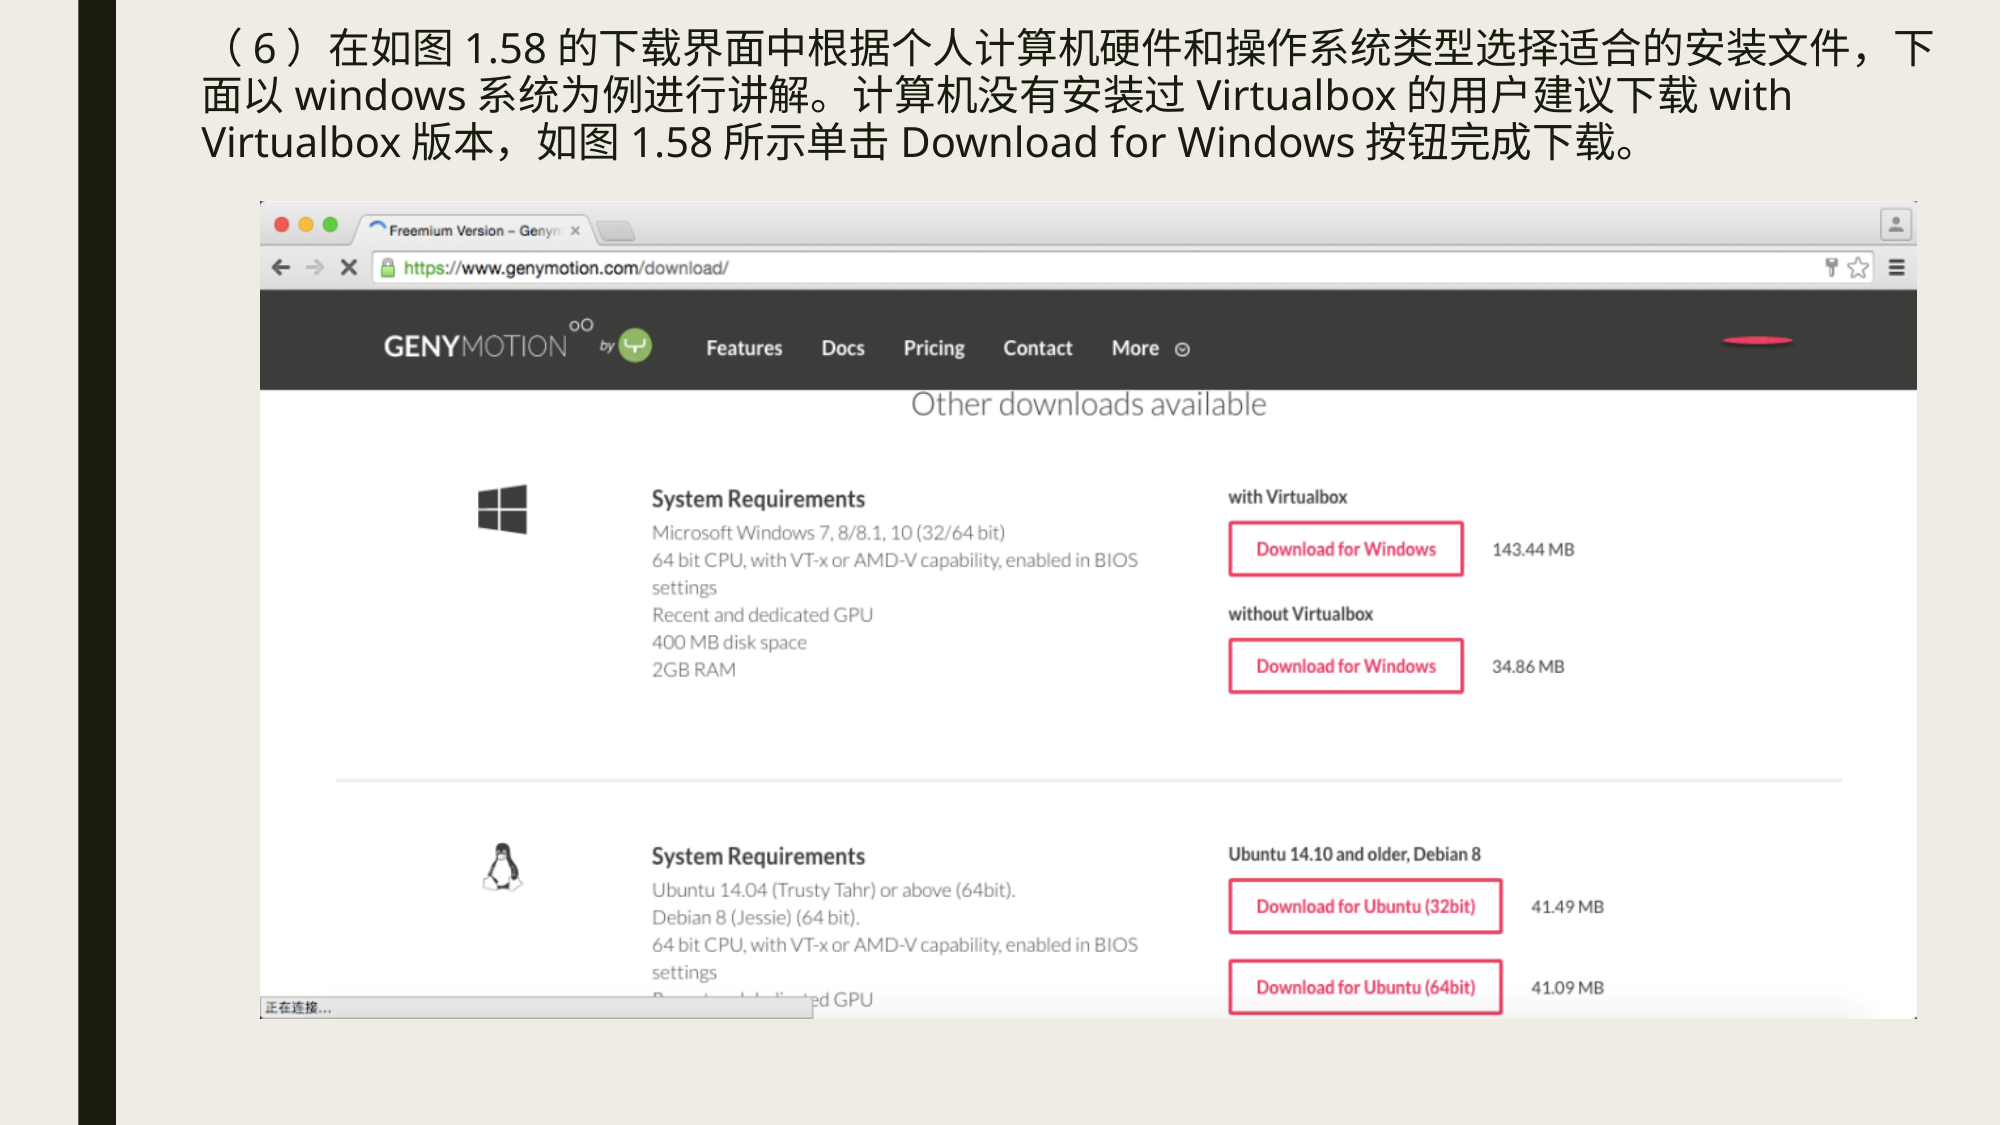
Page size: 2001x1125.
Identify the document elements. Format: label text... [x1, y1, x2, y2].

picture [259, 201, 1917, 1019]
list （6）在如图1.58的下载界面中根据个人计算机硬件和操作系统类型选择适合的安装文件，下面以windows系统为例进行讲解。计算机没有安装过Virtualbox的用户建议下载with Virtualbox版本，如图1.58所示单击Download for Windows按钮完成下载。 [186, 18, 1950, 1094]
